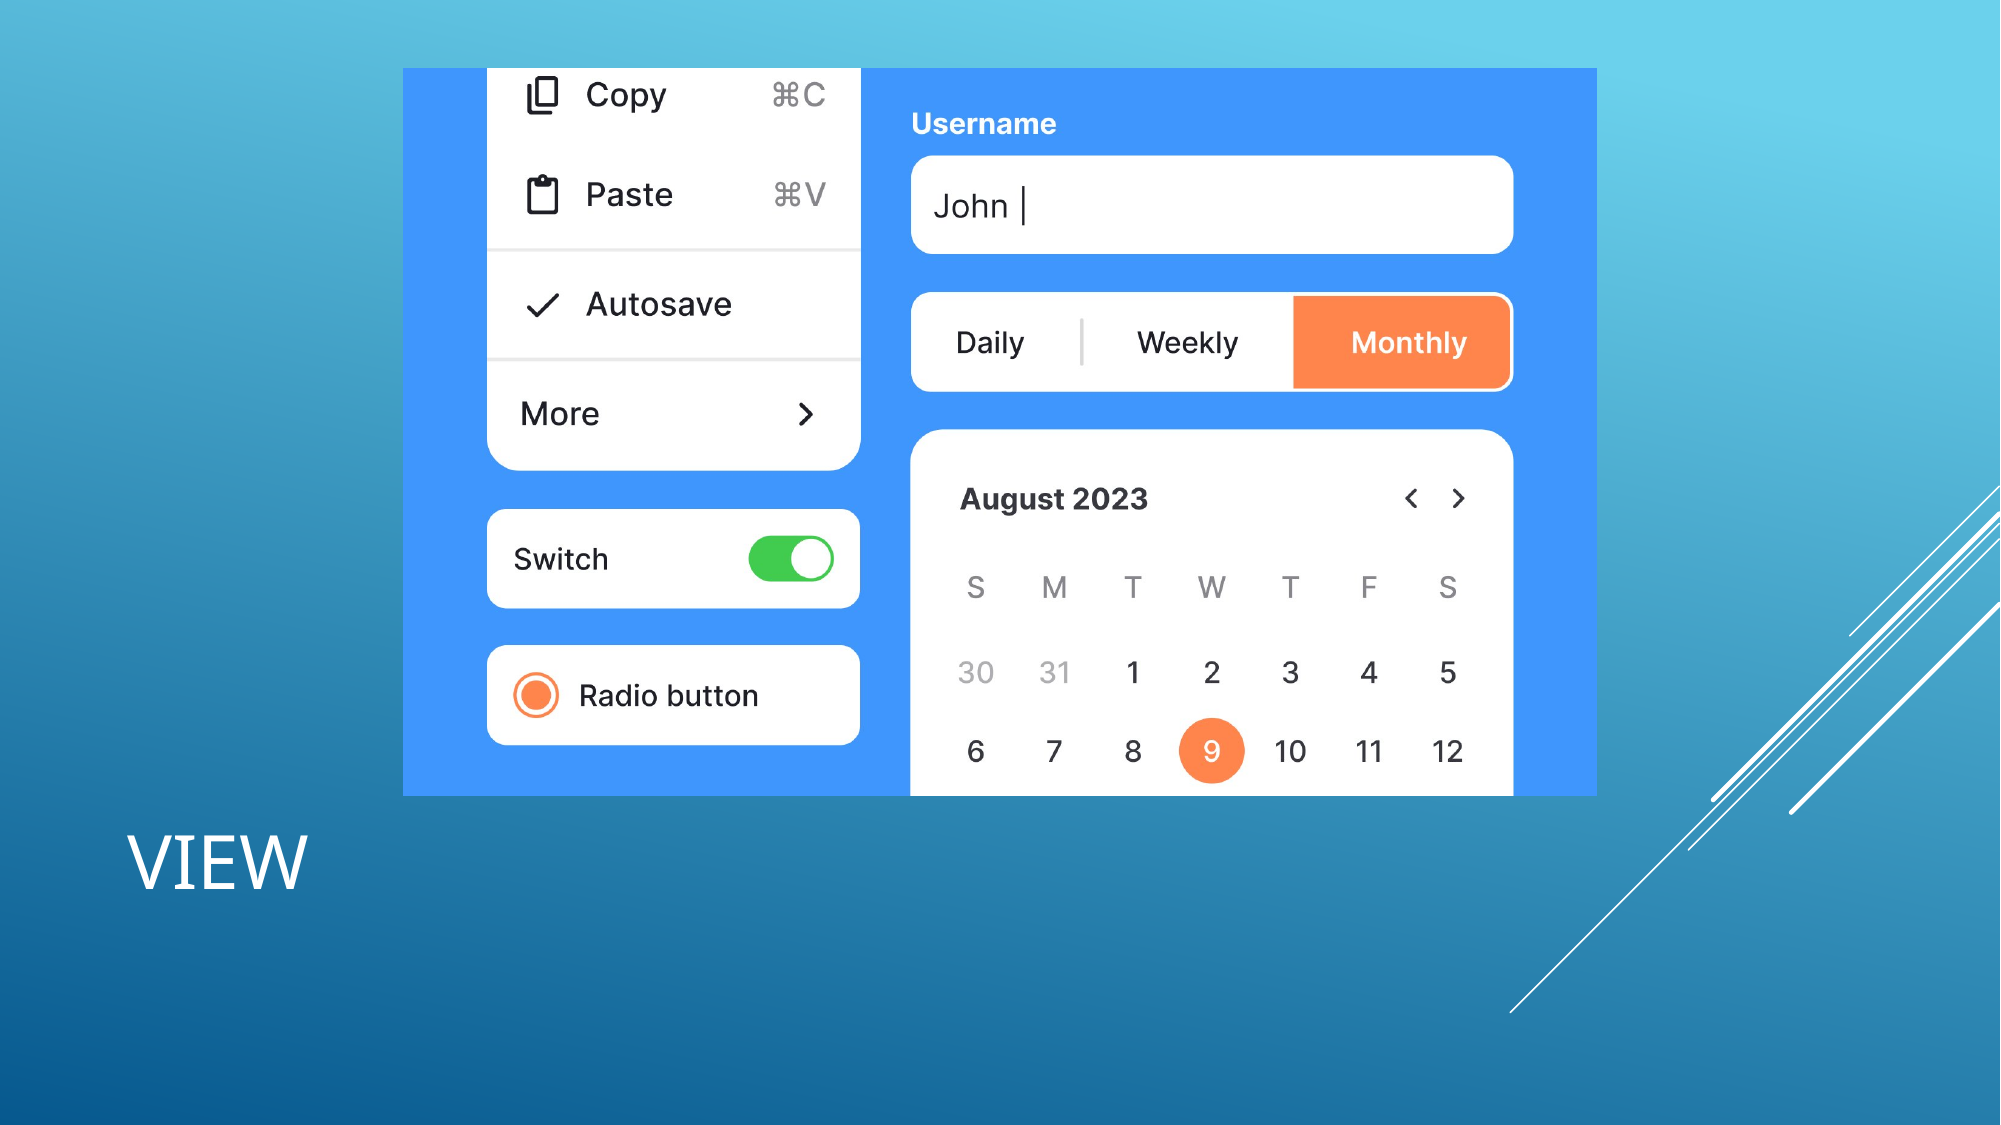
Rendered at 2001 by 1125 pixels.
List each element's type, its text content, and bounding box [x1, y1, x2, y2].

picture [403, 68, 1597, 796]
title View [112, 736, 1513, 984]
